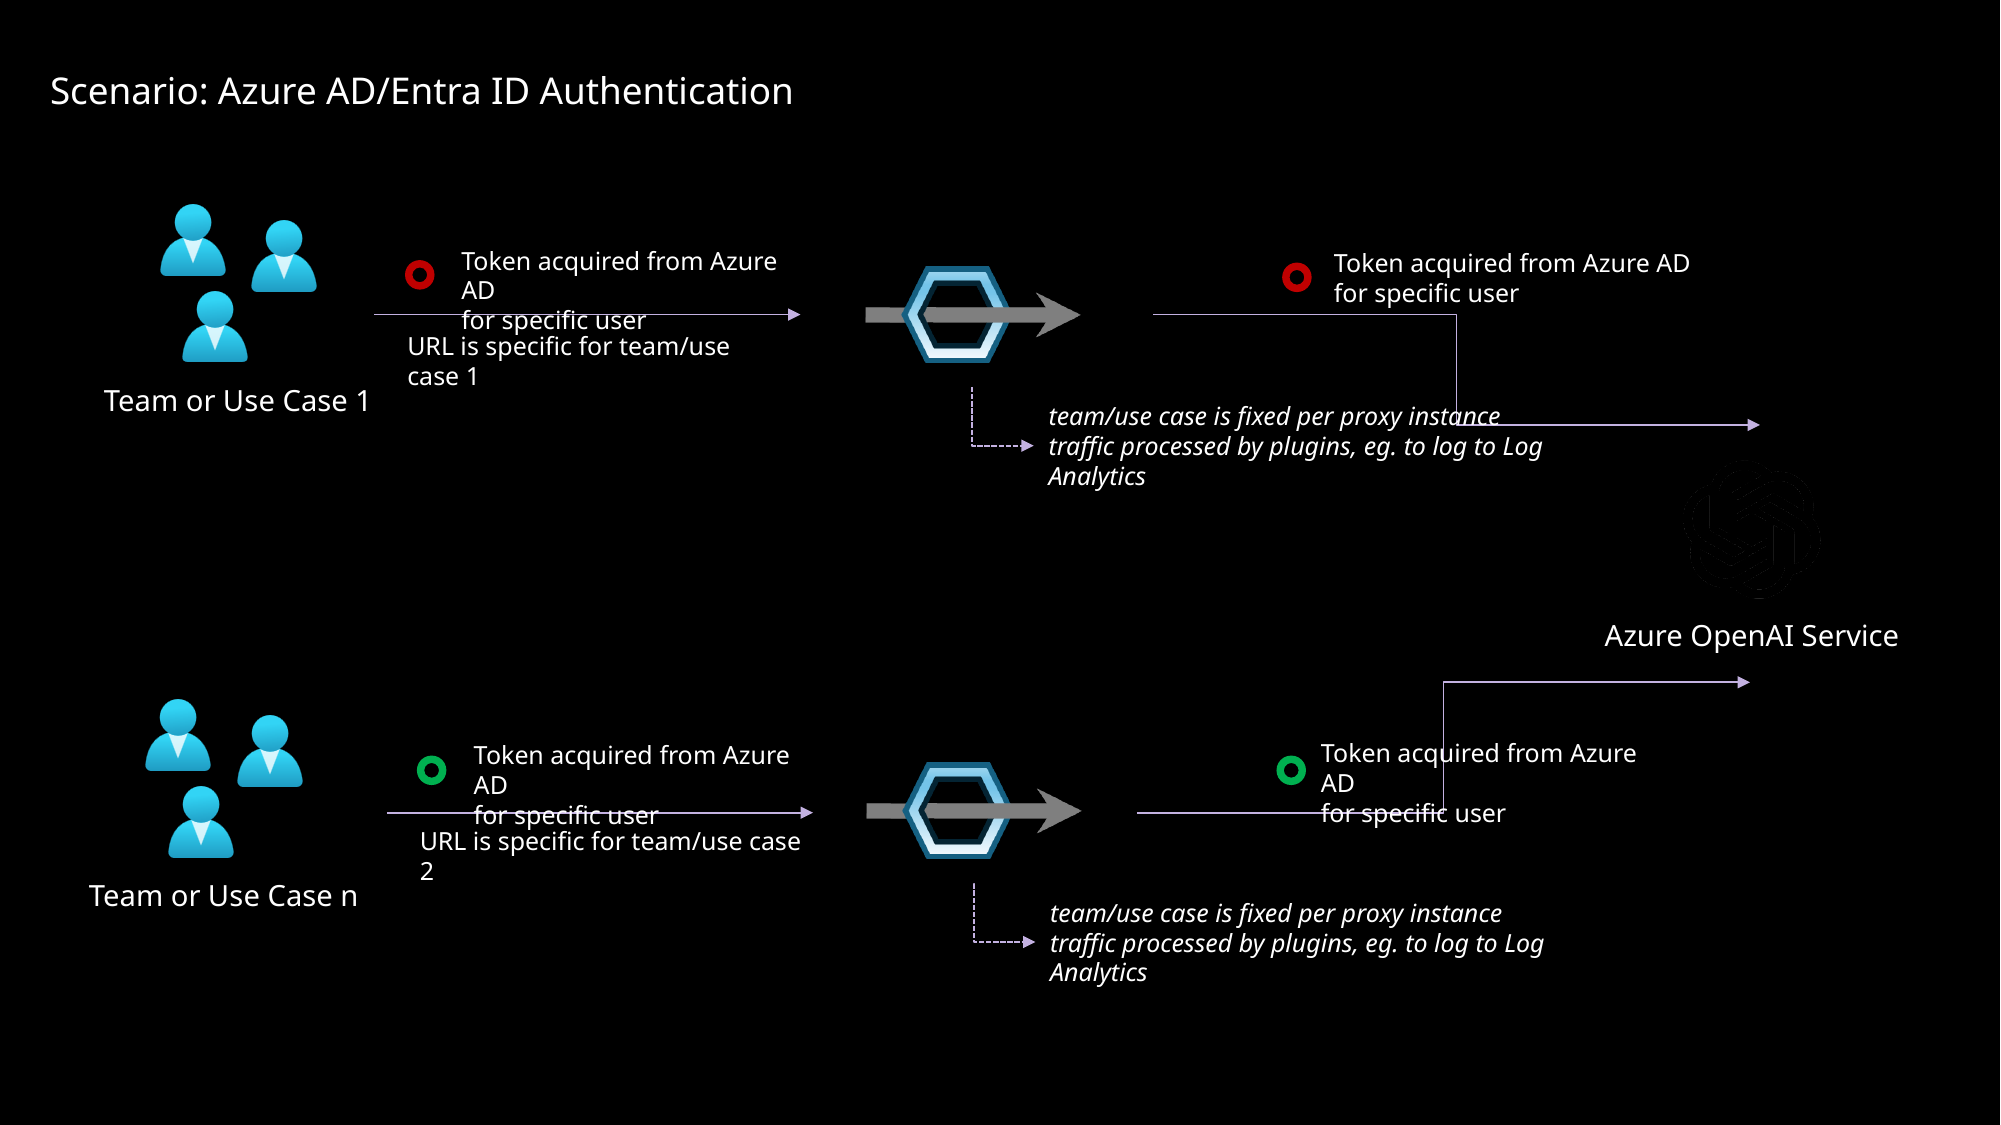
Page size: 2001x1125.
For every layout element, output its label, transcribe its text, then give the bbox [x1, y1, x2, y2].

text_box Token acquired from Azure AD for specific user [458, 813, 760, 818]
text_box team/use case is fixed per proxy instance traffic processed by plugins, eg. to log to Log Analytics [1035, 889, 1641, 995]
picture [758, 266, 1186, 455]
text_box Azure OpenAI Service [1589, 610, 1915, 660]
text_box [974, 881, 1035, 944]
text_box URL is specific for team/use case 1 [392, 322, 758, 398]
text_box [404, 259, 436, 291]
text_box Token acquired from Azure AD for specific user [446, 237, 828, 314]
text_box Scenario: Azure AD/Entra ID Authentication [35, 60, 810, 120]
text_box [90, 699, 358, 921]
text_box URL is specific for team/use case 2 [405, 818, 760, 893]
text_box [1136, 682, 1751, 813]
text_box [415, 754, 448, 786]
text_box Token acquired from Azure AD for specific user [458, 732, 843, 812]
picture [1681, 457, 1823, 602]
text_box Token acquired from Azure AD for specific user [446, 315, 758, 322]
picture [760, 762, 1188, 952]
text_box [973, 385, 1033, 448]
text_box [1281, 261, 1313, 293]
text_box Token acquired from Azure AD for specific user [1319, 240, 1717, 314]
text_box Token acquired from Azure AD for specific user [1306, 813, 1675, 835]
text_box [1152, 314, 1761, 426]
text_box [104, 204, 372, 426]
text_box team/use case is fixed per proxy instance traffic processed by plugins, eg. to log to Log Analytics [1033, 426, 1609, 498]
